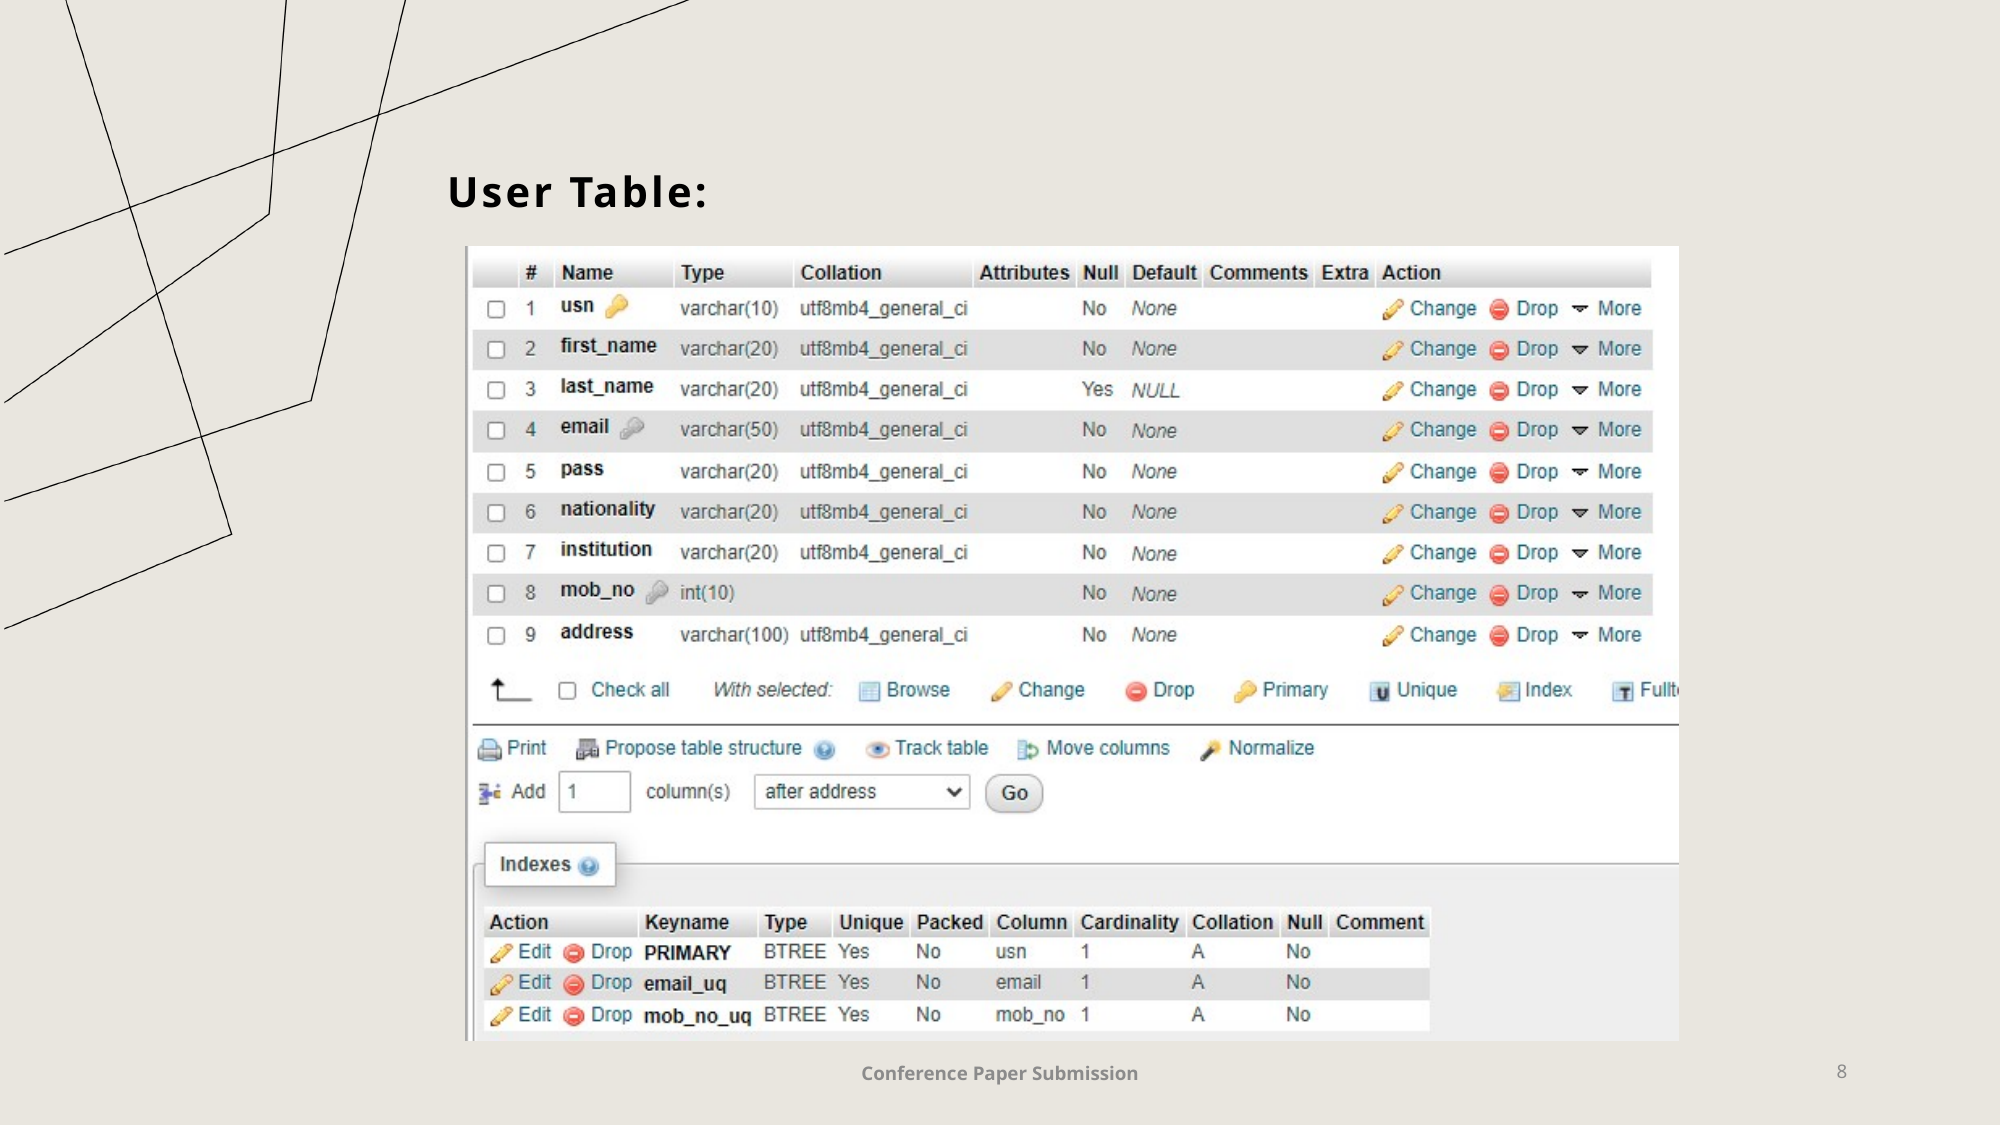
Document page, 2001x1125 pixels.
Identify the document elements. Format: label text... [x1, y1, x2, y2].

footer Conference Paper Submission [662, 1042, 1338, 1103]
picture [4, 0, 1679, 1041]
list User Table: [431, 89, 1076, 225]
slide_number 8 [1412, 1042, 1863, 1103]
